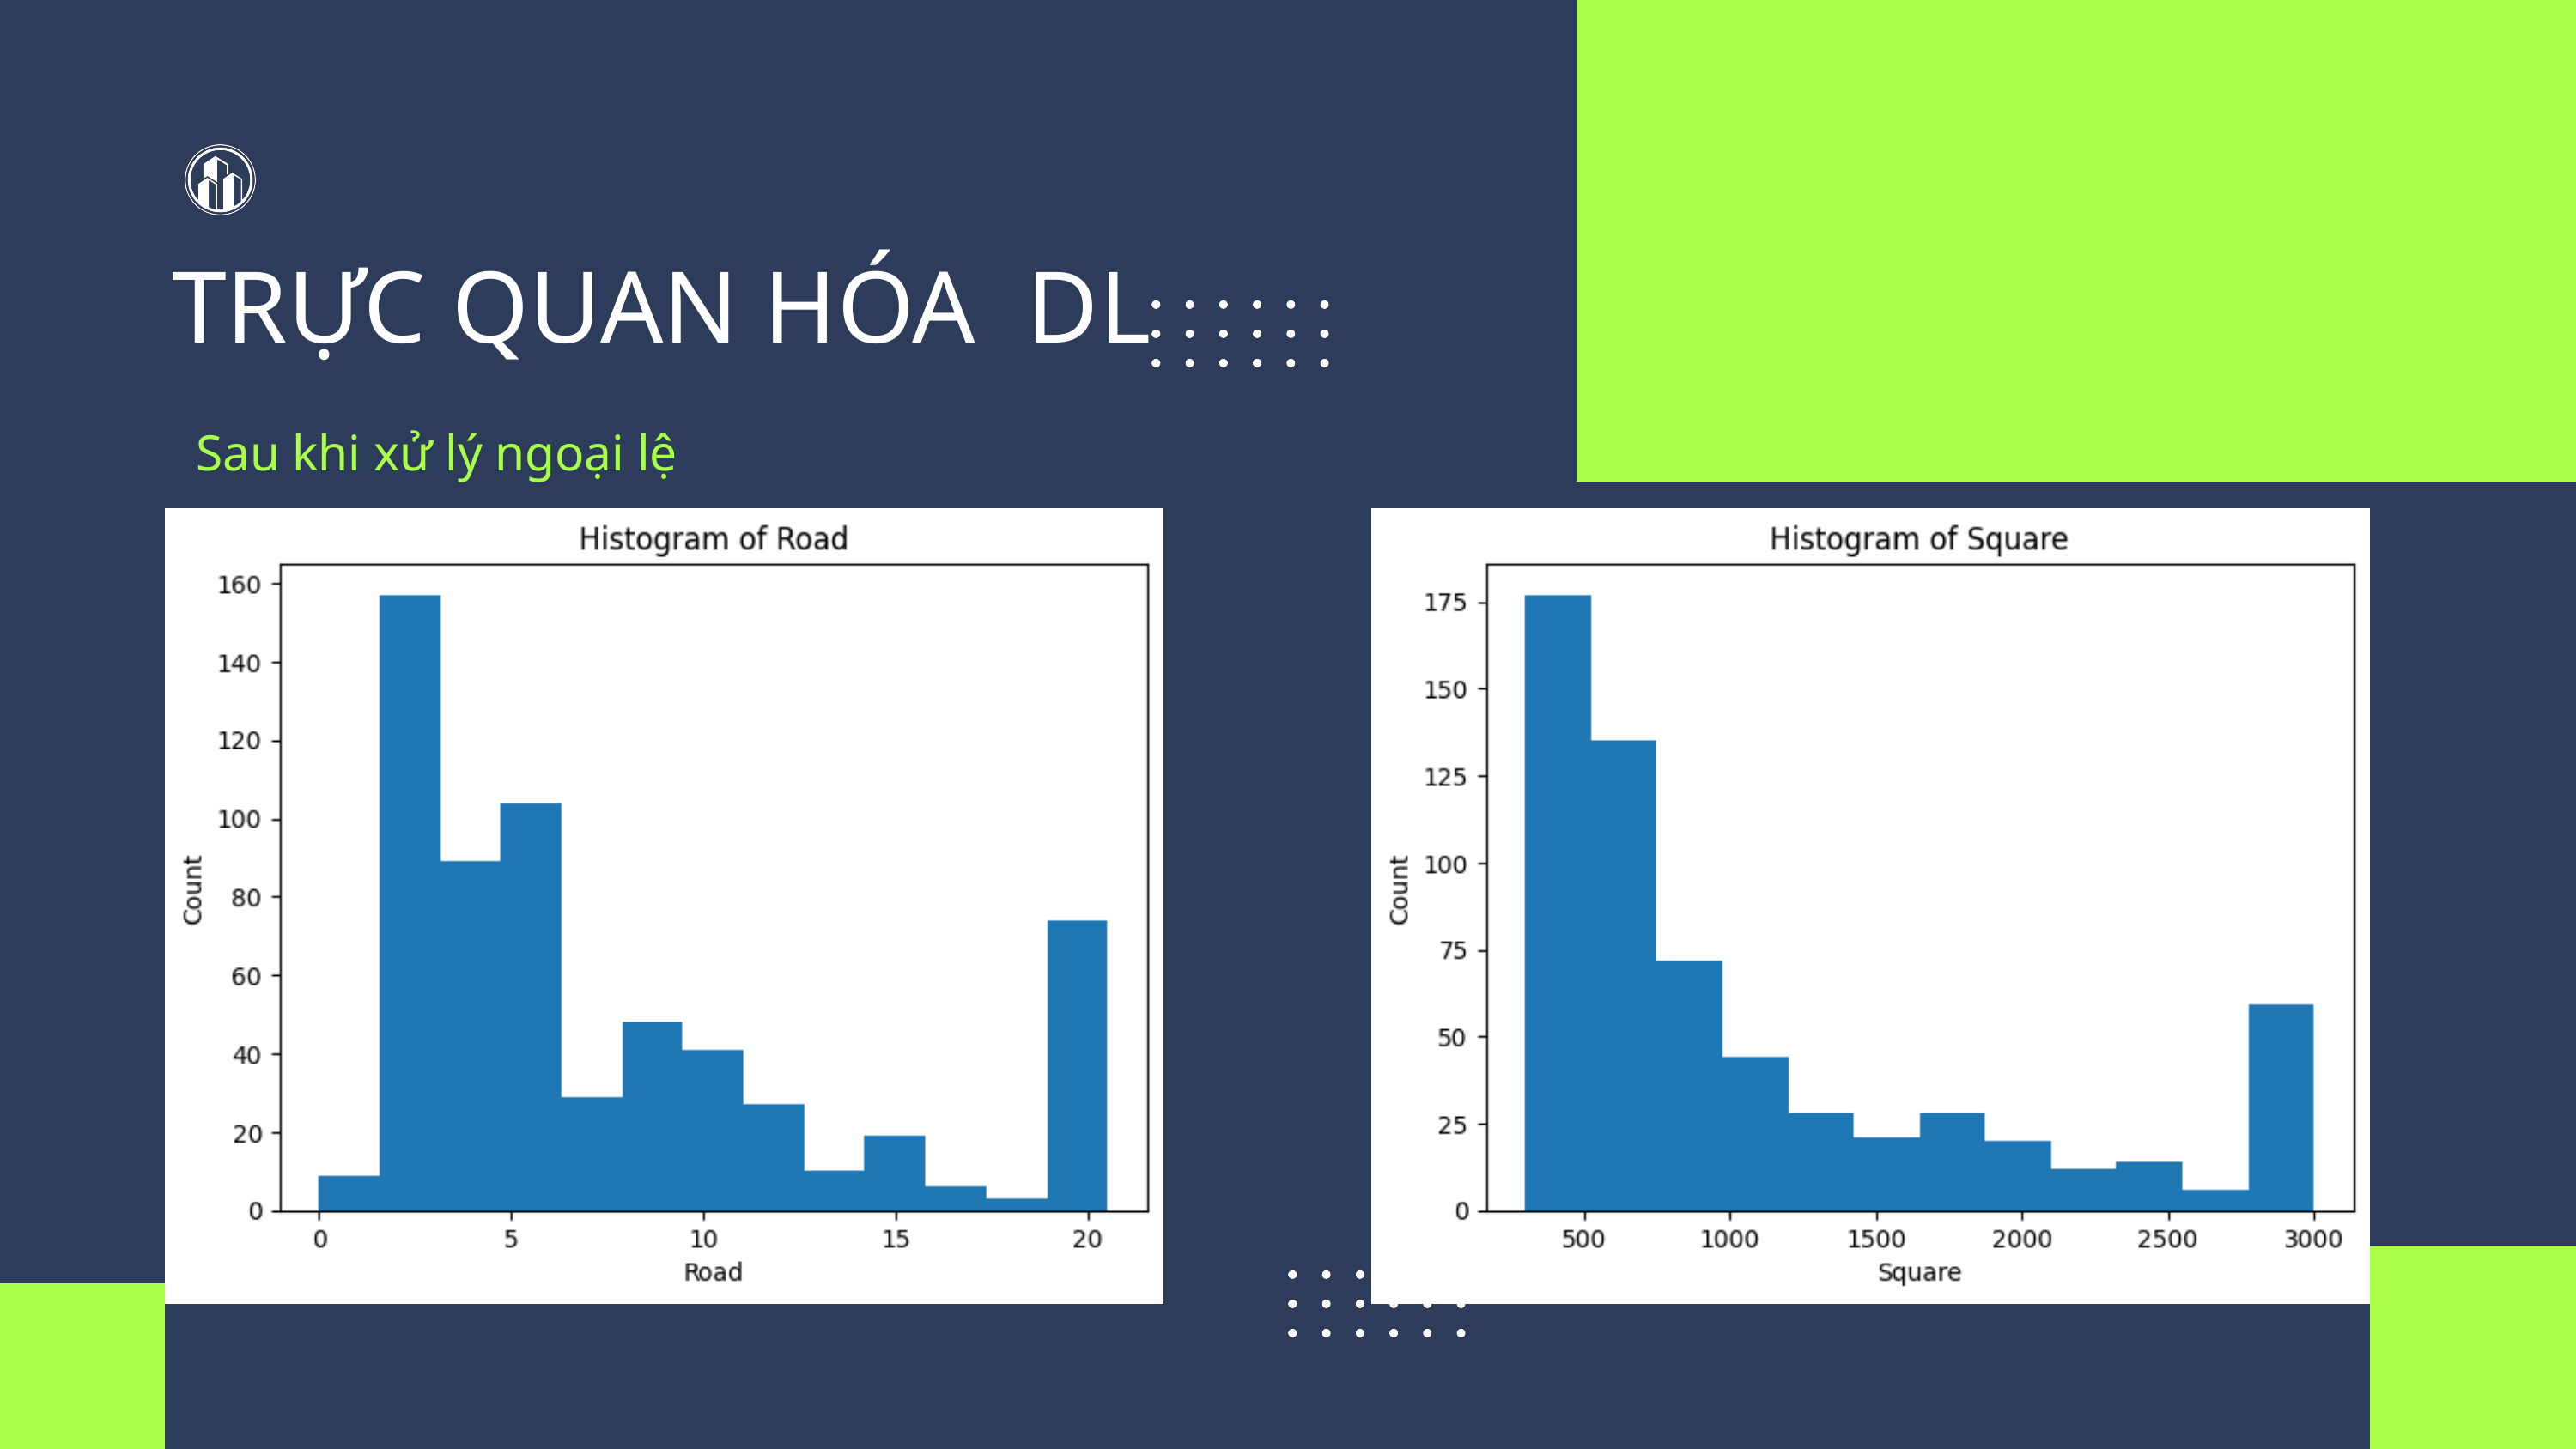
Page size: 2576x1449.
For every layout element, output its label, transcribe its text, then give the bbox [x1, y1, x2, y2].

picture [185, 144, 256, 216]
text_box TRỰC QUAN HÓA DL [117, 260, 1151, 363]
text_box Sau khi xử lý ngoại lệ [196, 430, 1498, 482]
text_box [0, 1283, 166, 1449]
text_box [1576, 0, 2576, 482]
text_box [2369, 1246, 2576, 1449]
picture [1289, 508, 2371, 1393]
picture [1152, 245, 1329, 423]
picture [164, 508, 1163, 1304]
